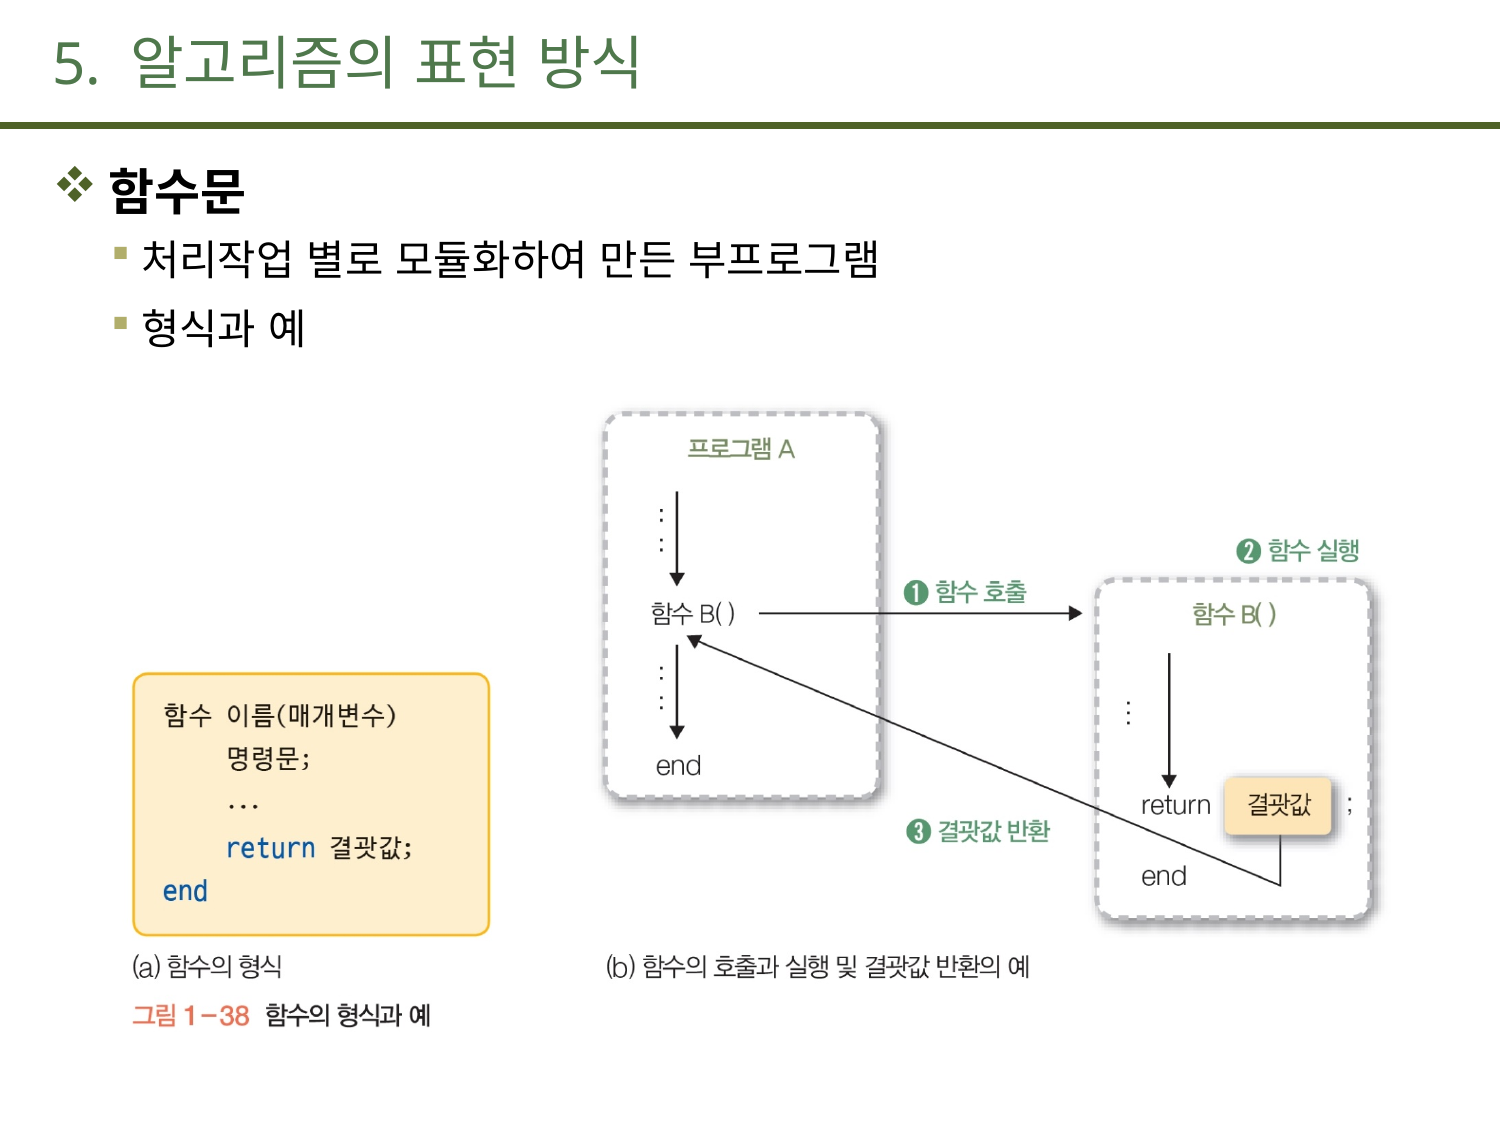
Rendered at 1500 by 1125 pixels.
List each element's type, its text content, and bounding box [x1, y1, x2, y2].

list 함수문 처리작업 별로 모듈화하여 만든 부프로그램 형식과 예 [37, 152, 1463, 1091]
title 5. 알고리즘의 표현 방식 [37, 13, 1278, 109]
picture [121, 394, 1393, 1032]
